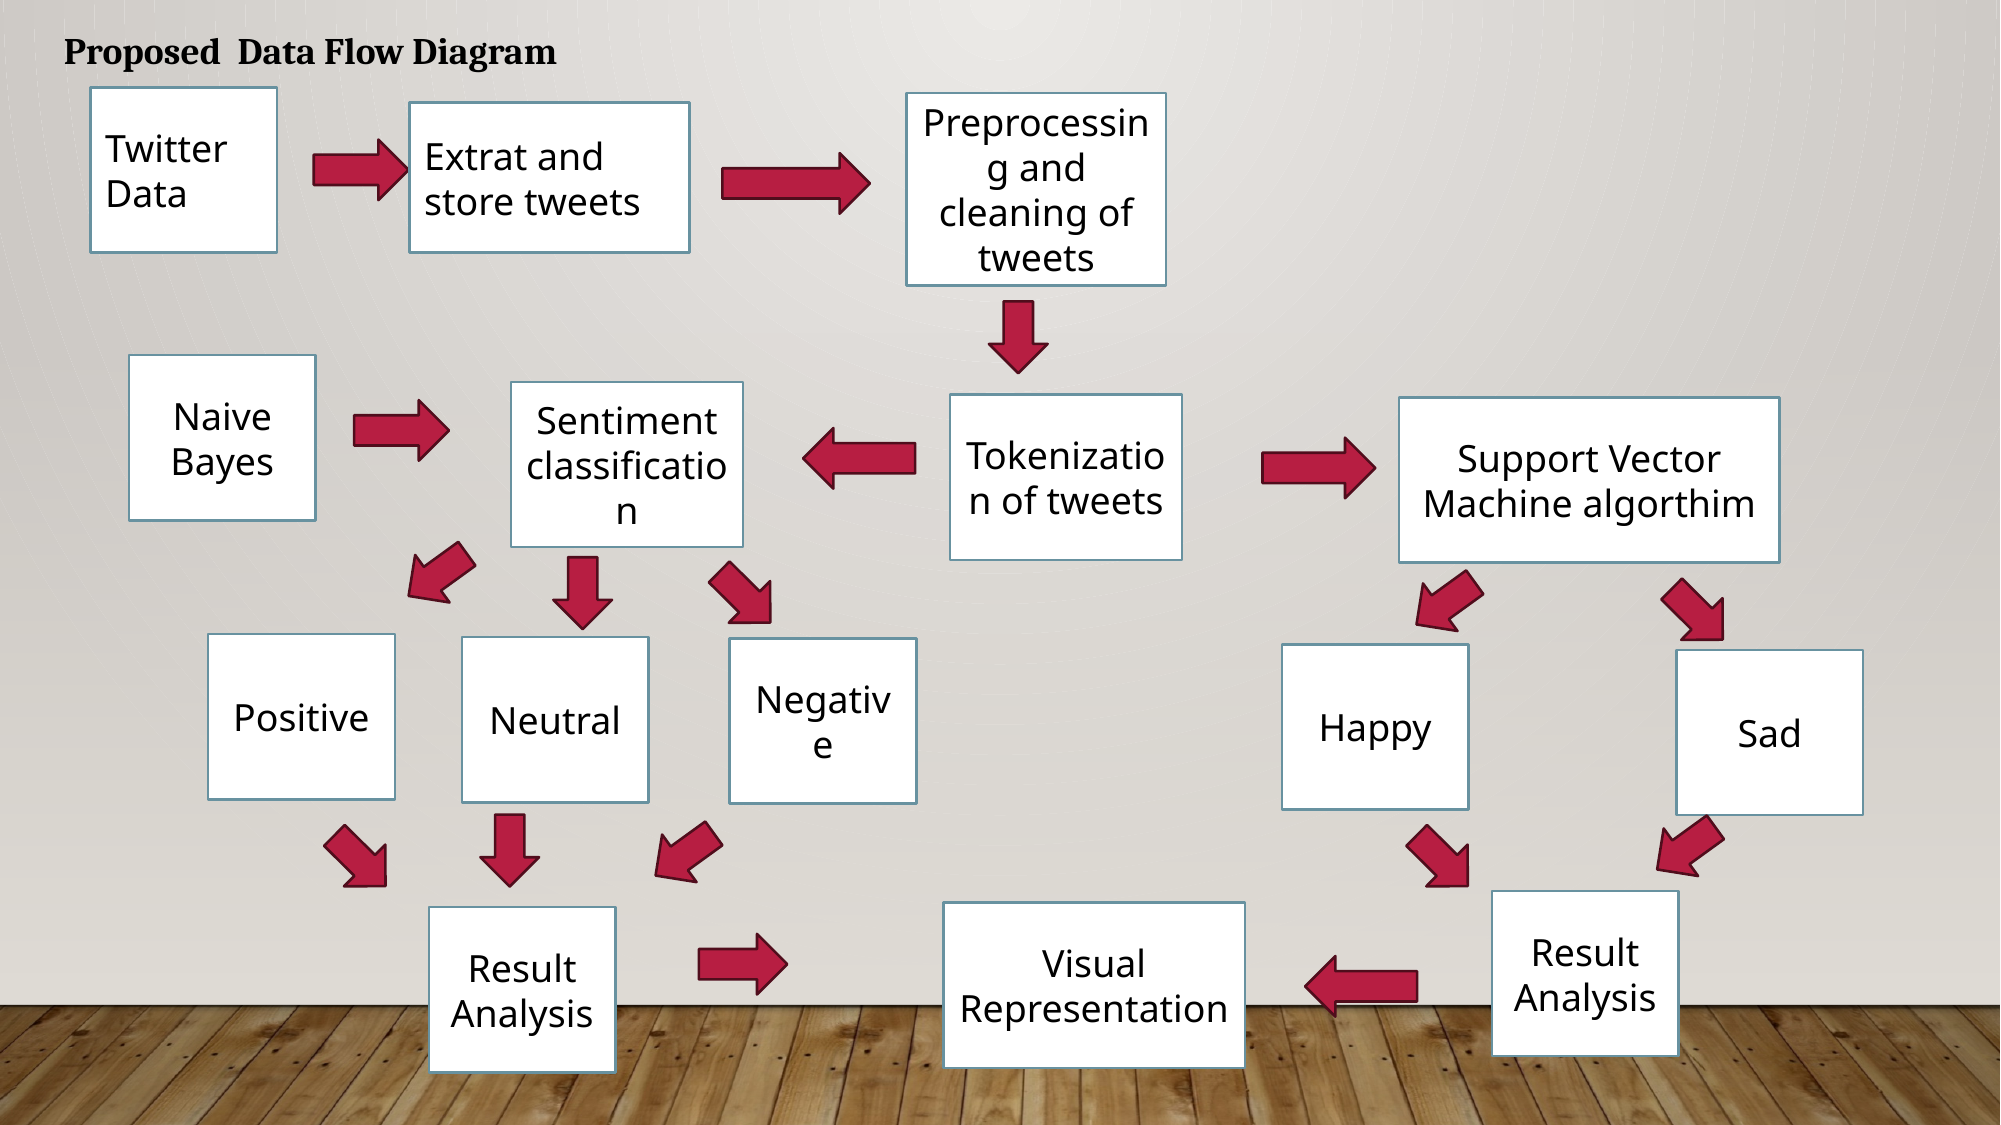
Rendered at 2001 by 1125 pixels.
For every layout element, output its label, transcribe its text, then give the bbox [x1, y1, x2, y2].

text_box [1415, 569, 1485, 633]
text_box Extrat and store tweets [408, 101, 691, 254]
text_box Sad [1675, 649, 1864, 816]
text_box [707, 560, 772, 625]
text_box Tokenization of tweets [949, 393, 1183, 561]
text_box [1660, 577, 1725, 642]
text_box Support Vector Machine algorthim [1398, 396, 1781, 564]
text_box Happy [1281, 643, 1470, 811]
text_box [407, 540, 477, 604]
text_box [479, 813, 541, 888]
text_box Neutral [461, 636, 650, 804]
text_box Negative [728, 637, 918, 805]
text_box Visual Representation [942, 901, 1246, 1069]
text_box Result Analysis [1491, 890, 1680, 1057]
text_box [1405, 824, 1470, 888]
text_box [1304, 954, 1419, 1018]
text_box [1655, 814, 1726, 878]
text_box [323, 824, 387, 888]
text_box [802, 426, 917, 490]
text_box Result Analysis [428, 906, 617, 1074]
text_box Positive [207, 633, 396, 801]
text_box [352, 398, 450, 462]
text_box Naive Bayes [128, 354, 317, 522]
text_box [1261, 436, 1377, 500]
text_box [552, 555, 614, 631]
picture [0, 1005, 2000, 1125]
text_box [654, 820, 724, 884]
text_box Proposed Data Flow Diagram [48, 19, 1050, 79]
text_box Preprocessing and cleaning of tweets [905, 92, 1167, 287]
text_box Sentiment classification [510, 381, 744, 548]
text_box [697, 932, 789, 996]
text_box [987, 300, 1049, 375]
text_box [312, 138, 408, 202]
text_box [721, 151, 871, 215]
text_box Twitter Data [89, 86, 278, 254]
